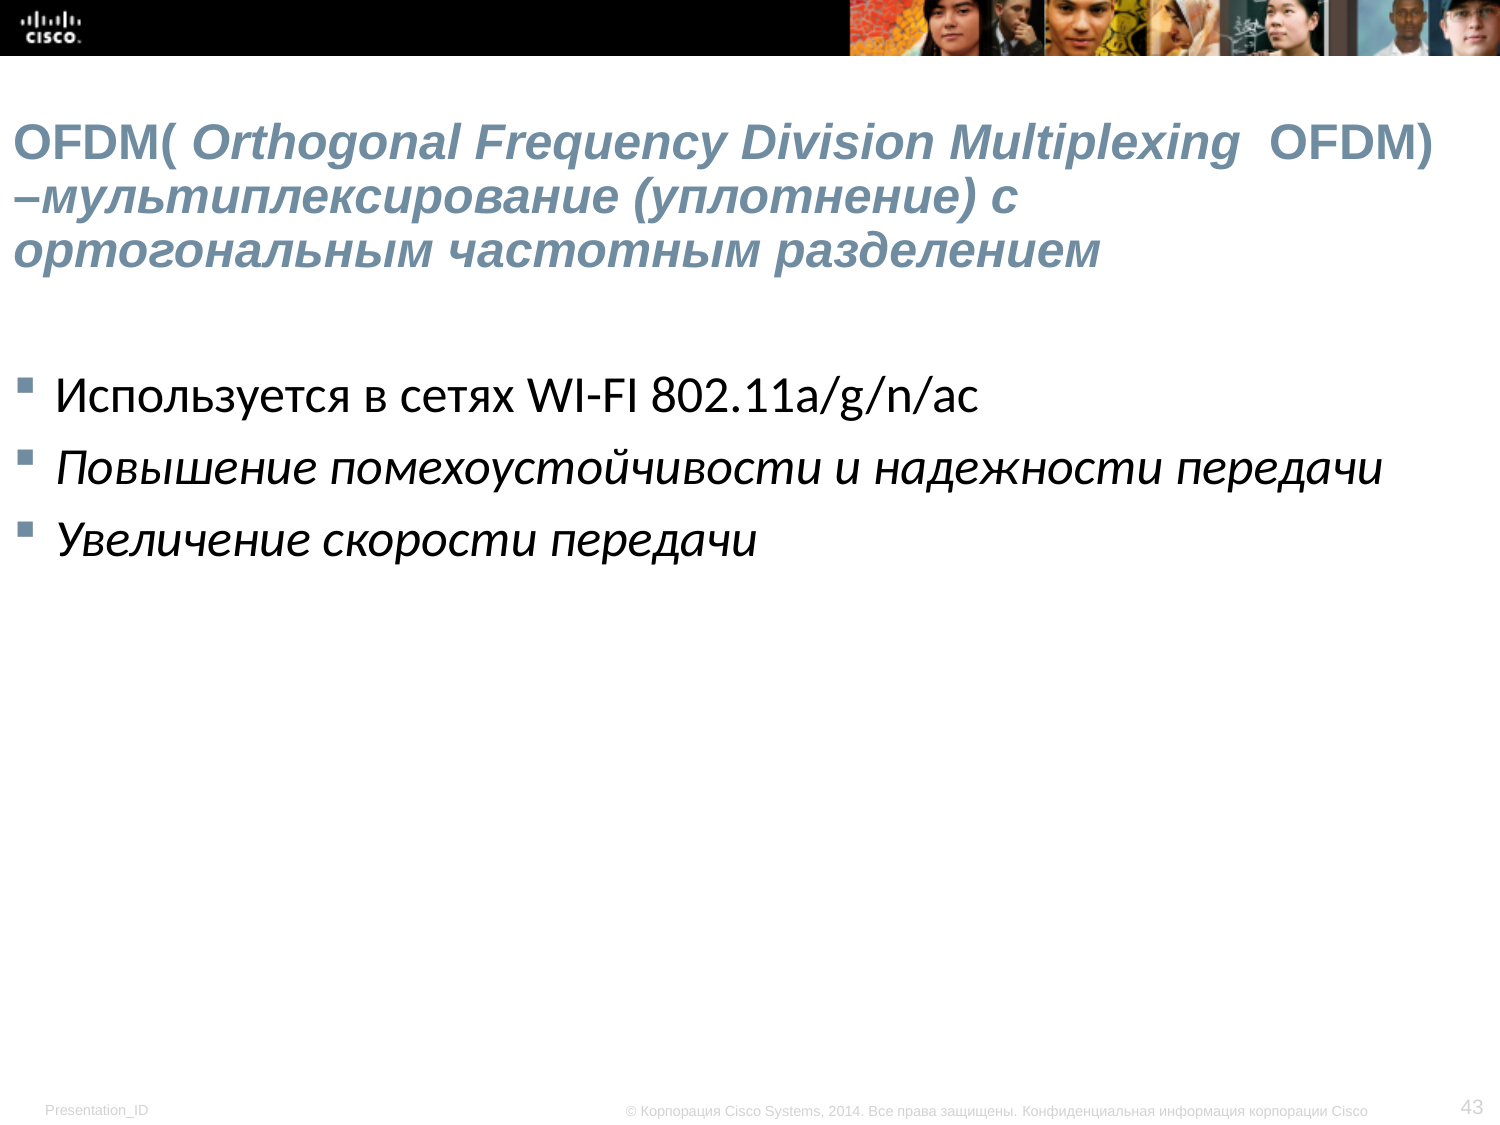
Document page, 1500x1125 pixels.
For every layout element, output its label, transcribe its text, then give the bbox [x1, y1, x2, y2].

list Используется в сетях WI-FI 802.11a/g/n/ac Повышение помехоустойчивости и надежности передачи Увеличение скорости передачи [0, 282, 1444, 528]
picture [0, 0, 1500, 56]
title OFDM( Orthogonal Frequency Division Multiplexing OFDM) –мультиплексирование (уплотнение) с ортогональным частотным разделением [0, 256, 1450, 346]
